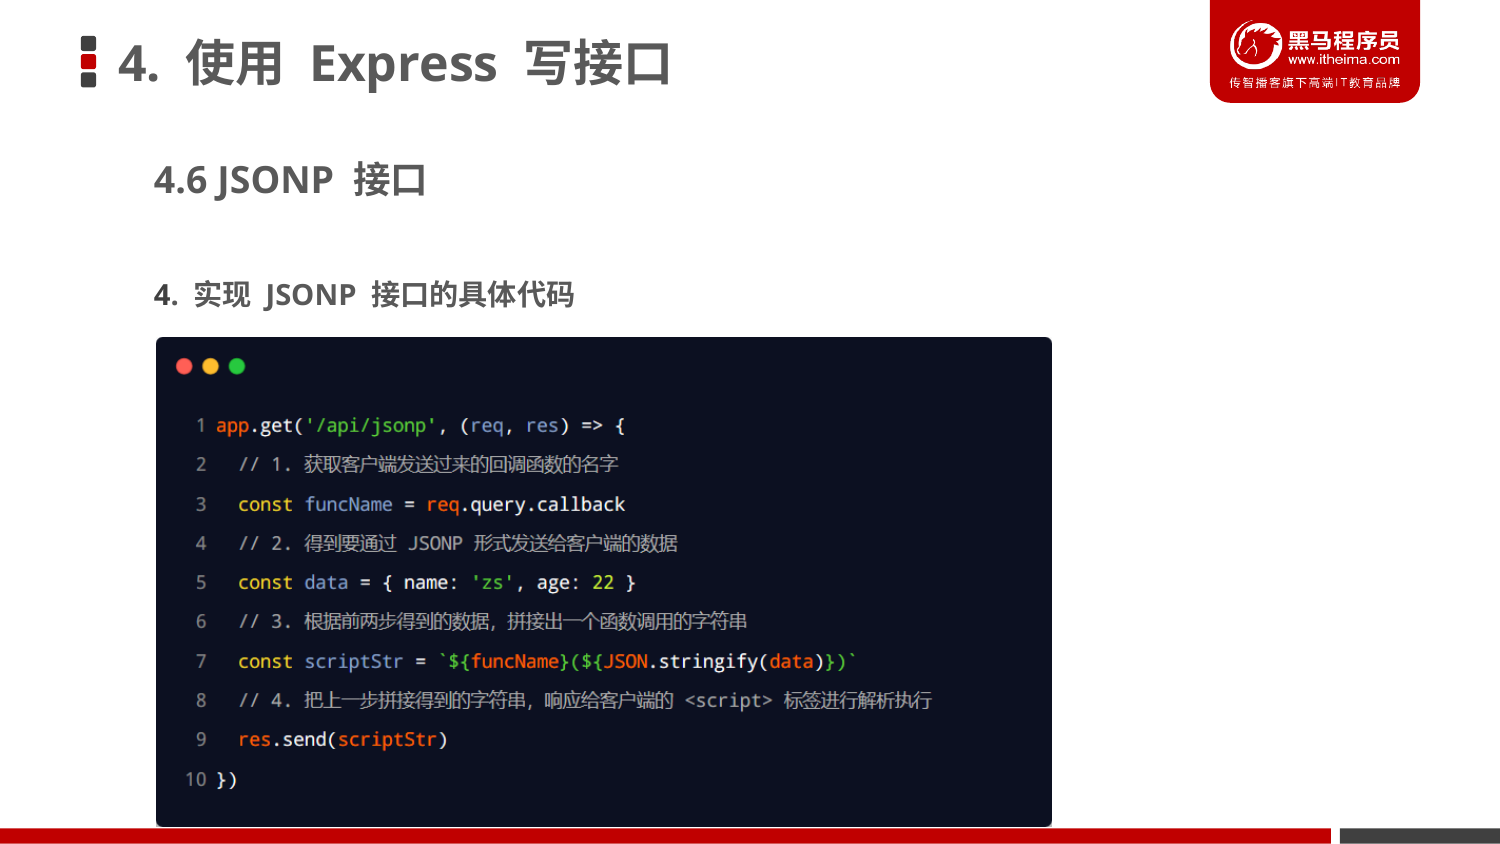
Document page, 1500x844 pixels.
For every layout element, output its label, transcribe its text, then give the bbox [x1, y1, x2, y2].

picture [156, 337, 1052, 827]
text_box 4. 实现 JSONP 接口的具体代码 [139, 273, 1204, 320]
title 4. 使用 Express 写接口 [103, 0, 1209, 130]
list 4.6 JSONP 接口 [139, 153, 1209, 243]
picture [1211, 11, 1419, 97]
